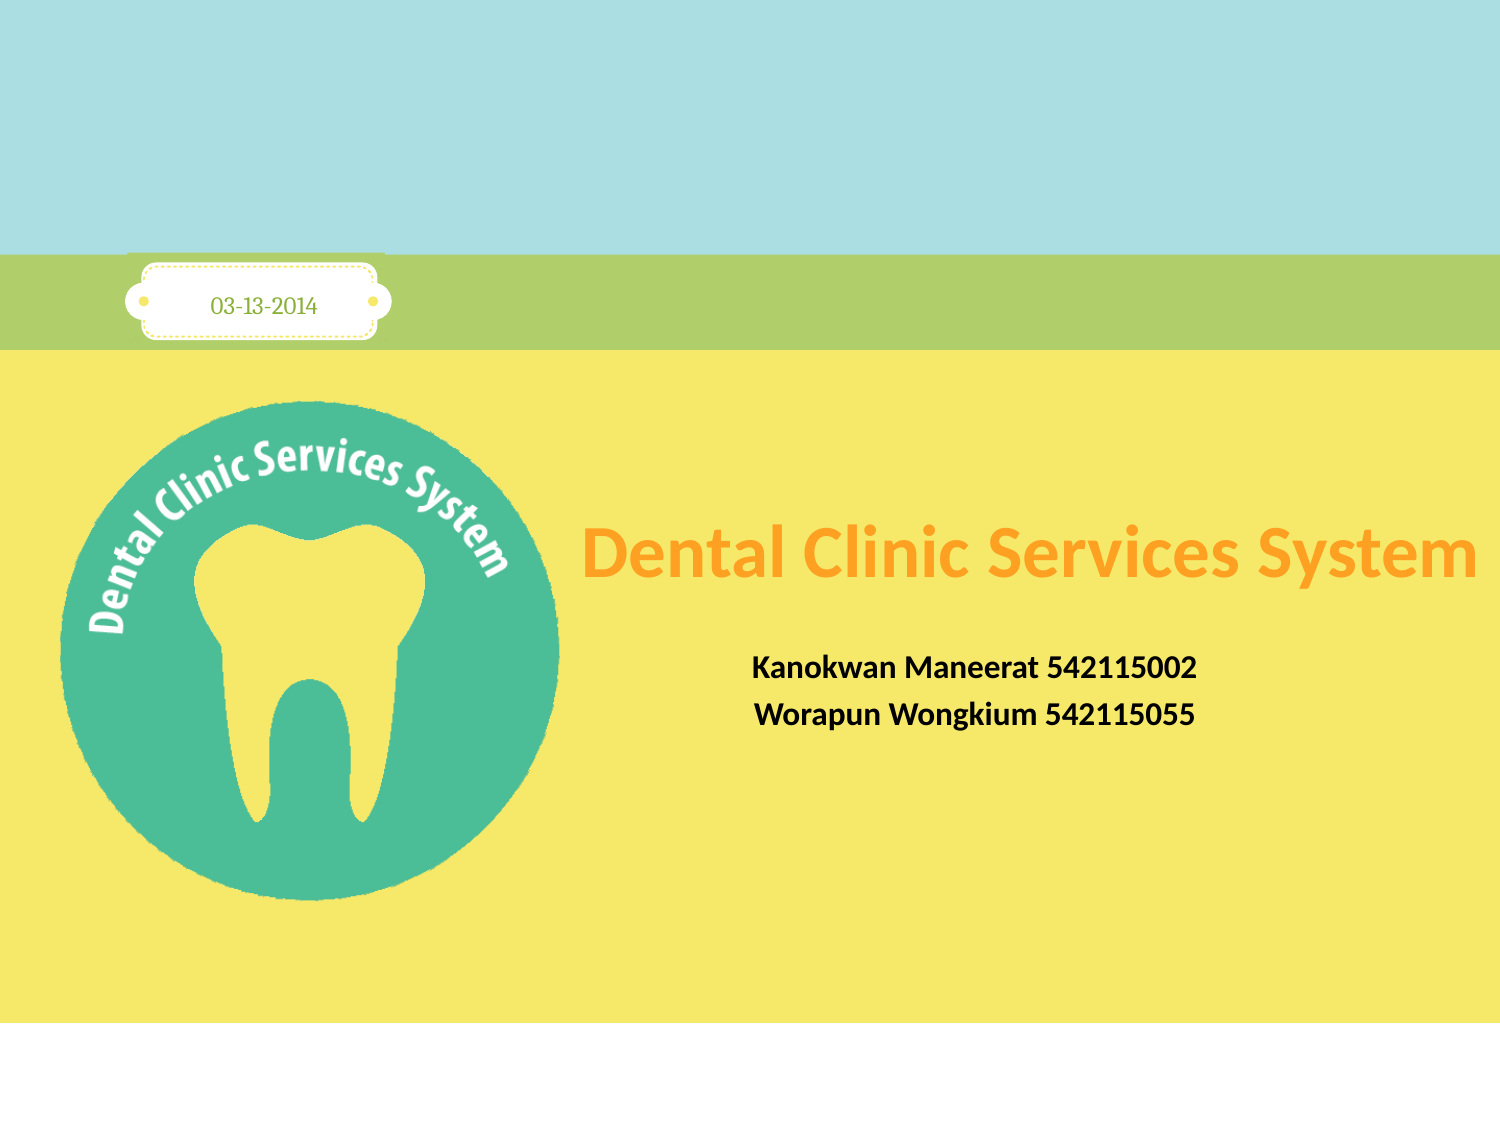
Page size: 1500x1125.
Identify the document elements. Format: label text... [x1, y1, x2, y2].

title Dental Clinic Services System [859, 503, 1500, 591]
picture [17, 383, 855, 1011]
list 03-13-2014 [183, 282, 346, 315]
text_box [0, 1021, 1500, 1125]
subtitle Kanokwan Maneerat 542115002 Worapun Wongkium 542115055 [859, 637, 1332, 688]
